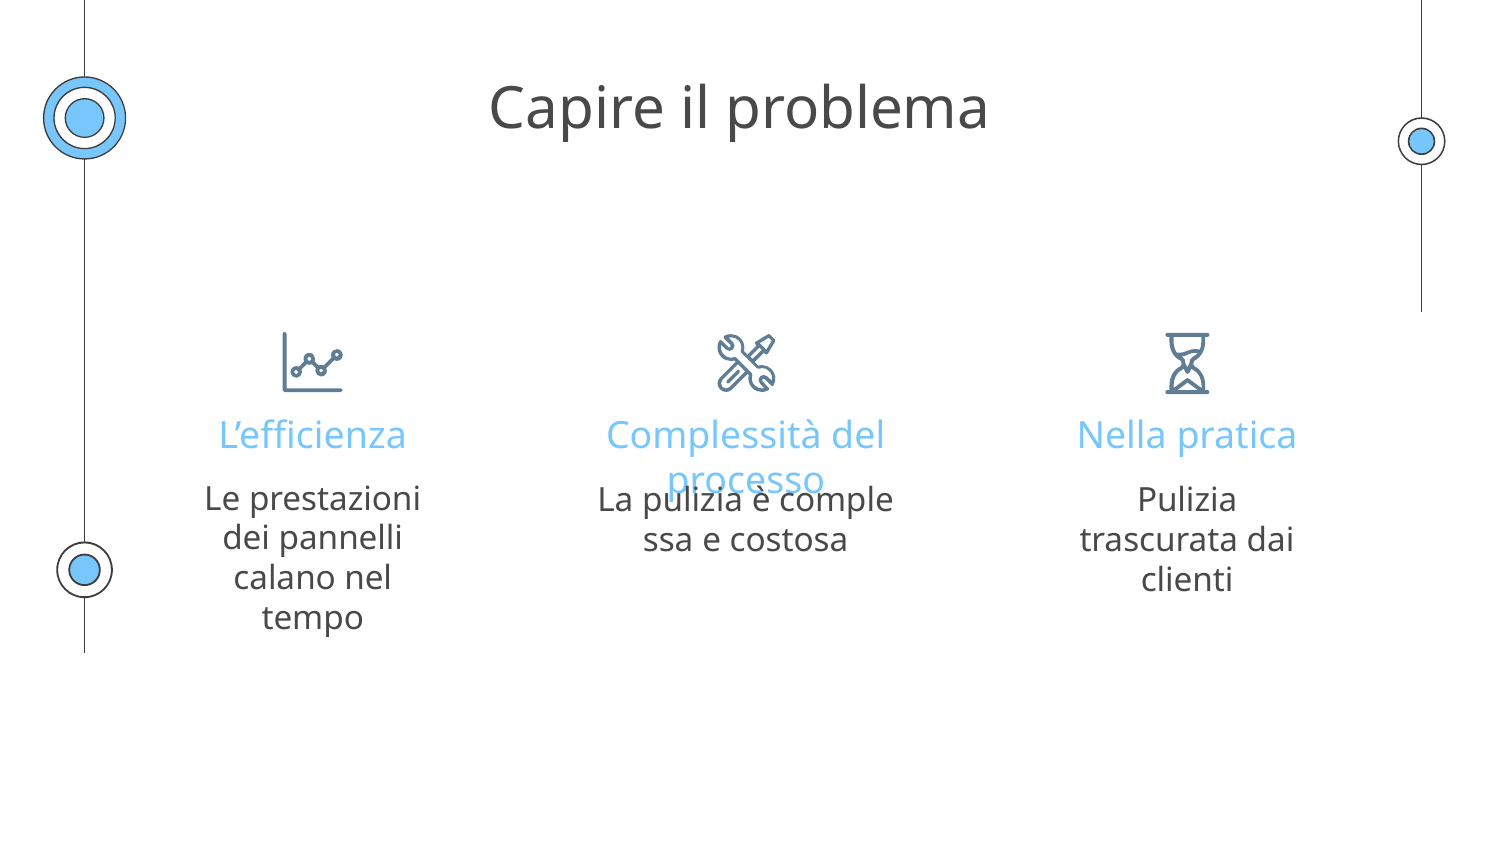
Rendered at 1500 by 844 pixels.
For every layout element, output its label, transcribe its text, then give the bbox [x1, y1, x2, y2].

subtitle Pulizia trascurata dai clienti [1042, 463, 1332, 641]
subtitle L’efficienza [153, 396, 472, 450]
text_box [282, 331, 343, 393]
text_box [1165, 332, 1210, 395]
subtitle Nella pratica [1042, 396, 1332, 450]
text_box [716, 333, 777, 393]
subtitle Complessità del processo [519, 396, 973, 450]
title Capire il problema [281, 55, 1197, 153]
subtitle Le prestazioni dei pannelli calano nel tempo [168, 461, 458, 639]
subtitle La pulizia è complessa e costosa [581, 463, 911, 641]
